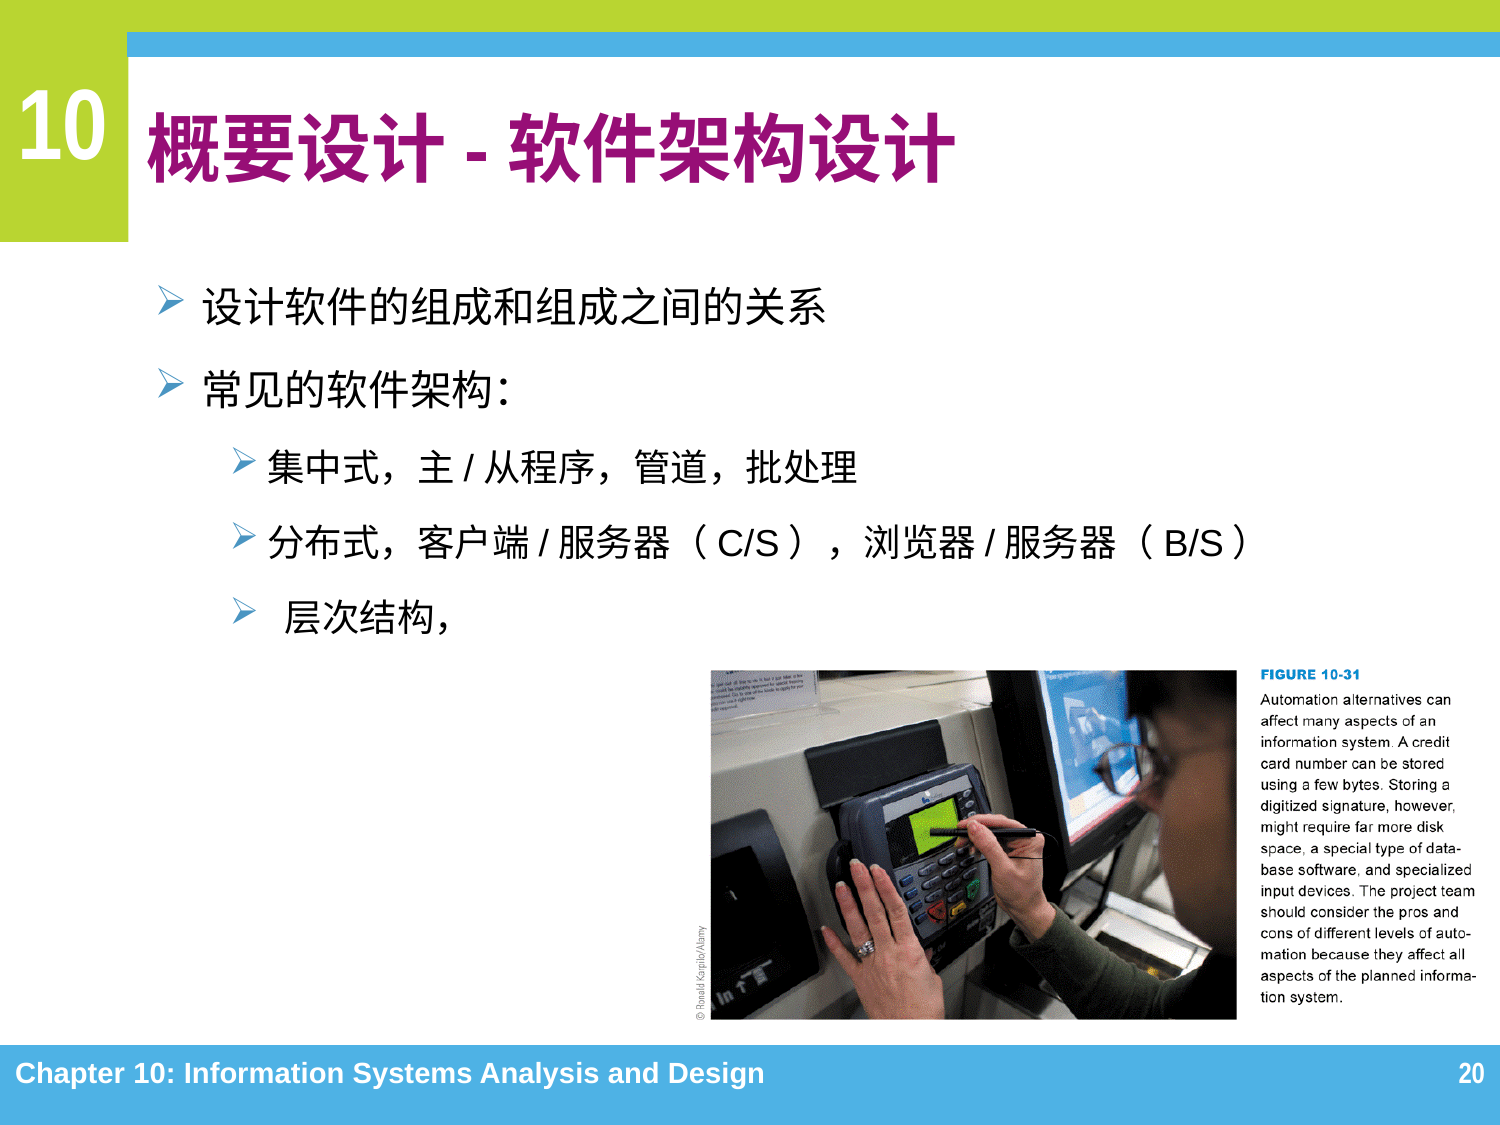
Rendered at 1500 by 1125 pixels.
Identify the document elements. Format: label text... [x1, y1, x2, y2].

slide_number 20 [1149, 1046, 1500, 1125]
list 设计软件的组成和组成之间的关系 常见的软件架构： 集中式，主/从程序，管道，批处理 分布式，客户端/服务器（C/S），浏览器/服务器（B/S） 层次结构， [64, 247, 1500, 1006]
picture [1279, 669, 1286, 676]
title 概要设计-软件架构设计 [131, 60, 1500, 234]
picture [695, 669, 1476, 1021]
footer Chapter 10: Information Systems Analysis and Design [0, 1046, 1149, 1125]
picture [1337, 669, 1347, 676]
